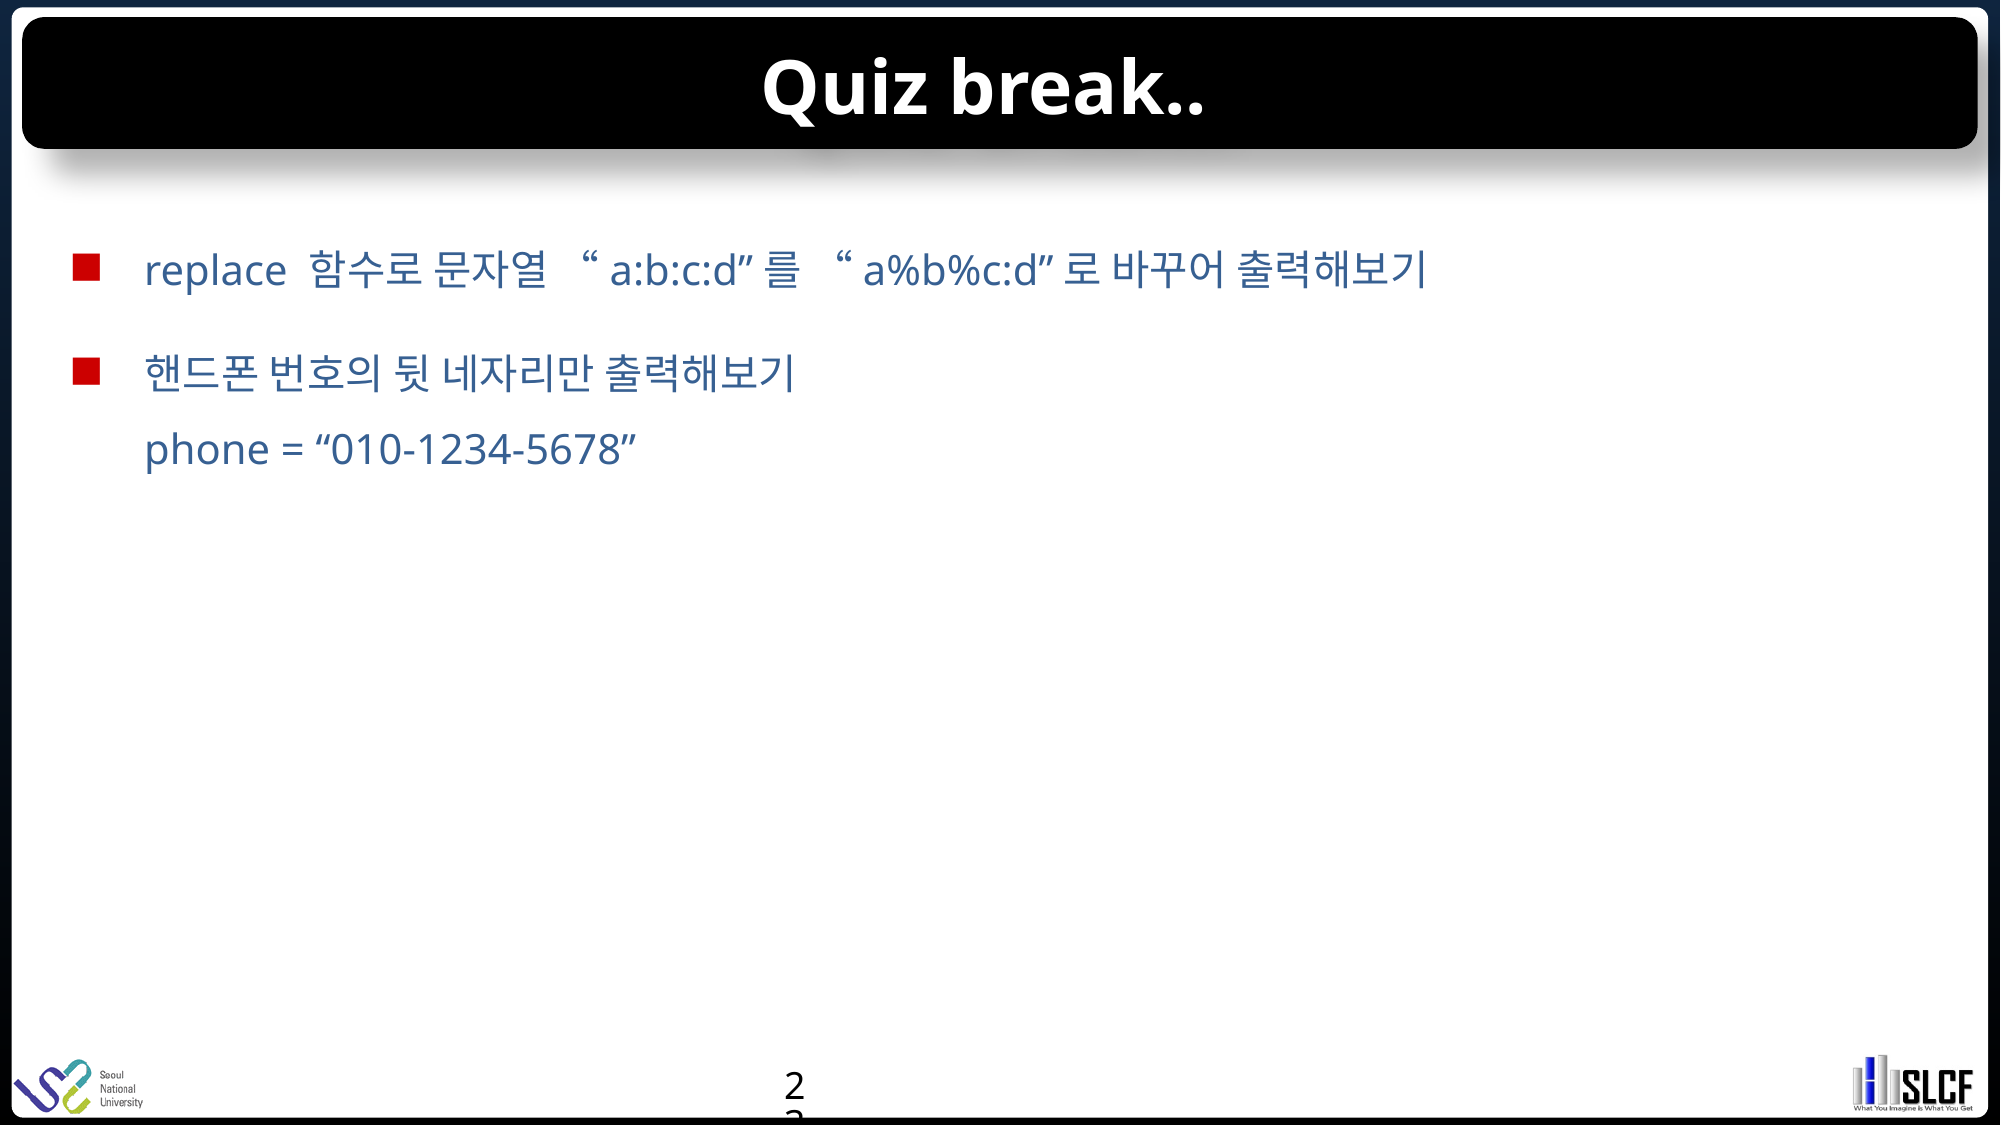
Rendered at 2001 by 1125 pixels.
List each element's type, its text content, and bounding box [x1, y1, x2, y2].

list replace 함수로 문자열 “a:b:c:d”를 “a%b%c:d”로 바꾸어 출력해보기 핸드폰 번호의 뒷 네자리만 출력해보기 phone = “010-1234-5678” [68, 218, 1920, 996]
picture [12, 1058, 143, 1114]
title Quiz break.. [39, 19, 1949, 150]
picture [1852, 1054, 1975, 1112]
slide_number 23 [783, 1064, 826, 1112]
